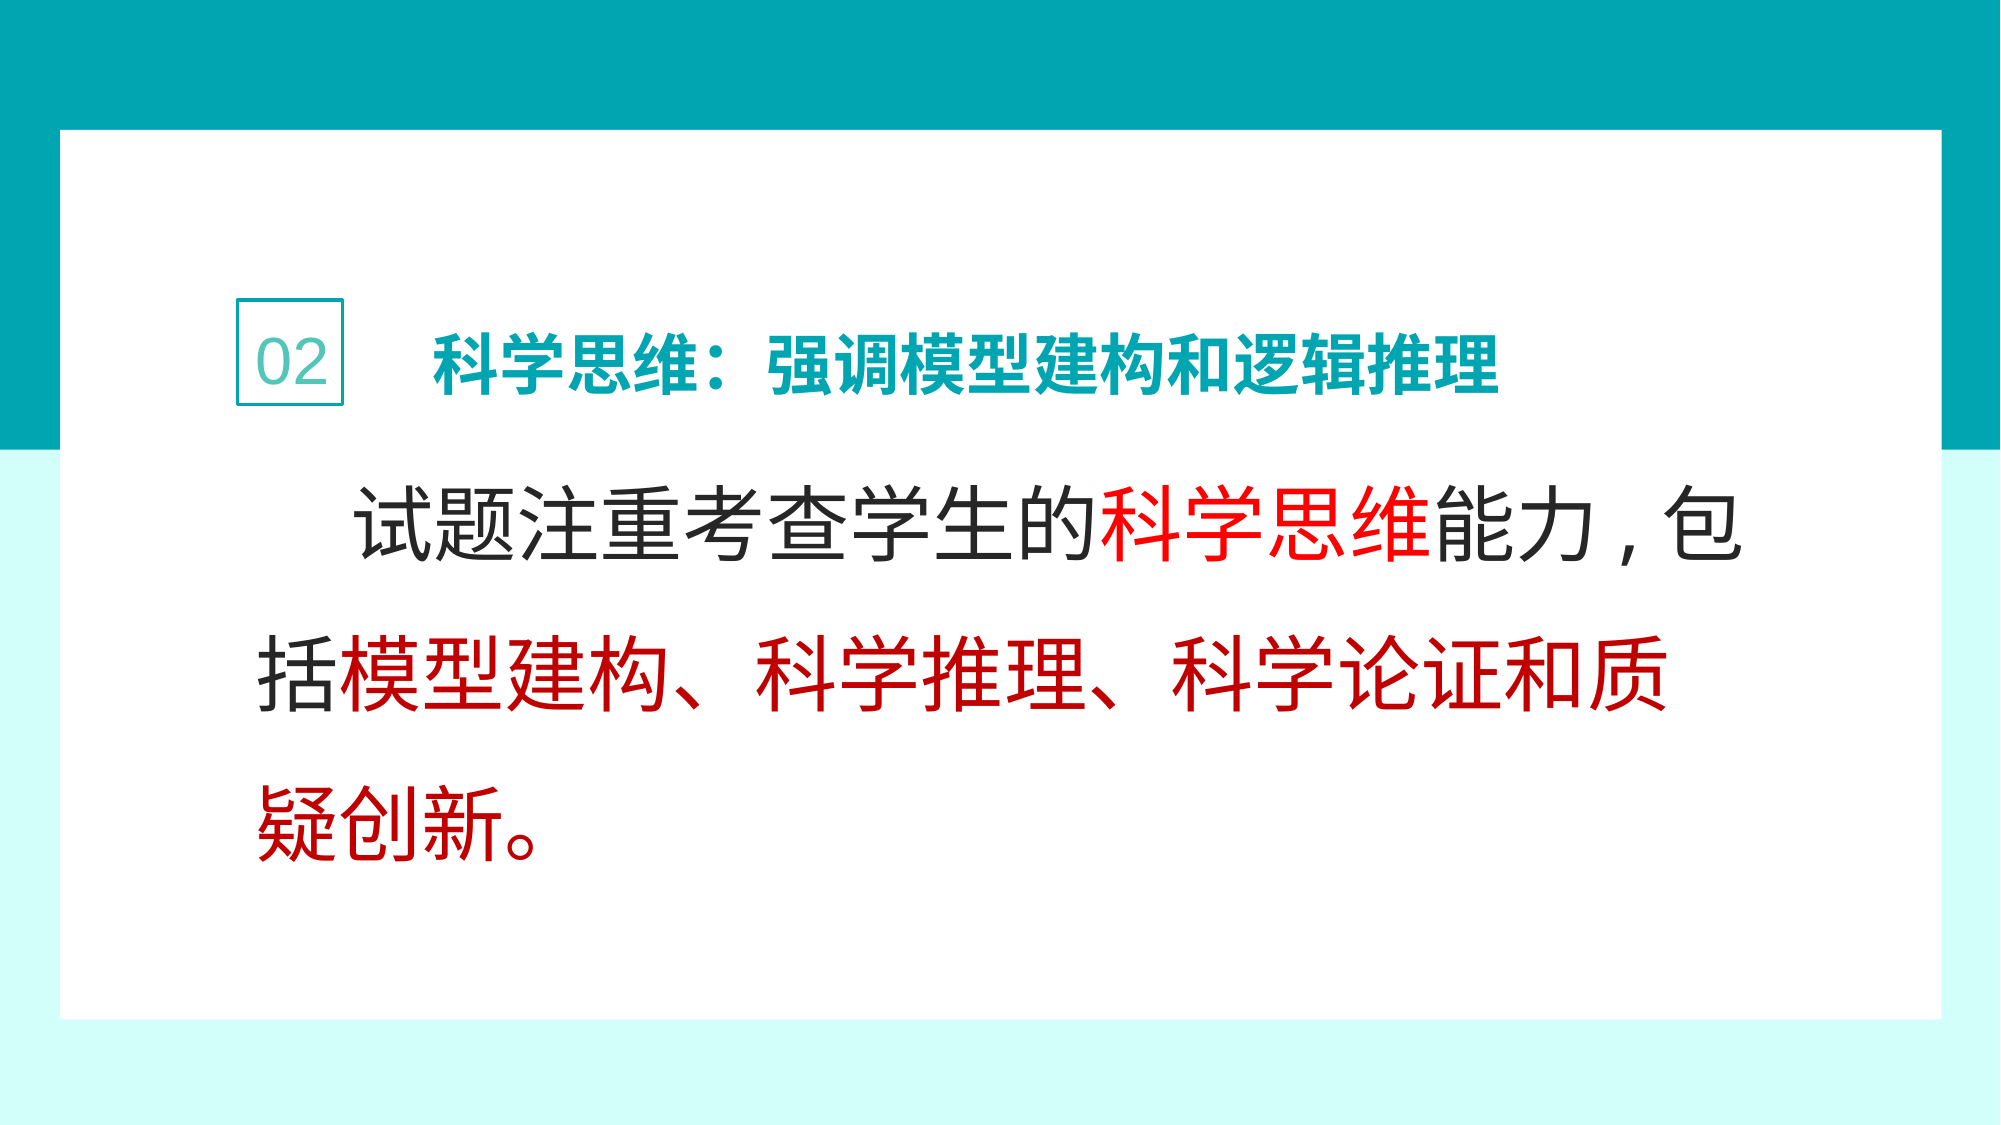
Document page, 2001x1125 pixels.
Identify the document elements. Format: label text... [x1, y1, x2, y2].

text_box [0, 0, 2000, 452]
text_box 科学思维：强调模型建构和逻辑推理 [412, 262, 1696, 386]
text_box [237, 299, 343, 405]
text_box 02 试题注重考查学生的科学思维能力,包括模型建构、科学推理、科学论证和质疑创新。 [58, 128, 1944, 1021]
text_box [0, 452, 2000, 1125]
